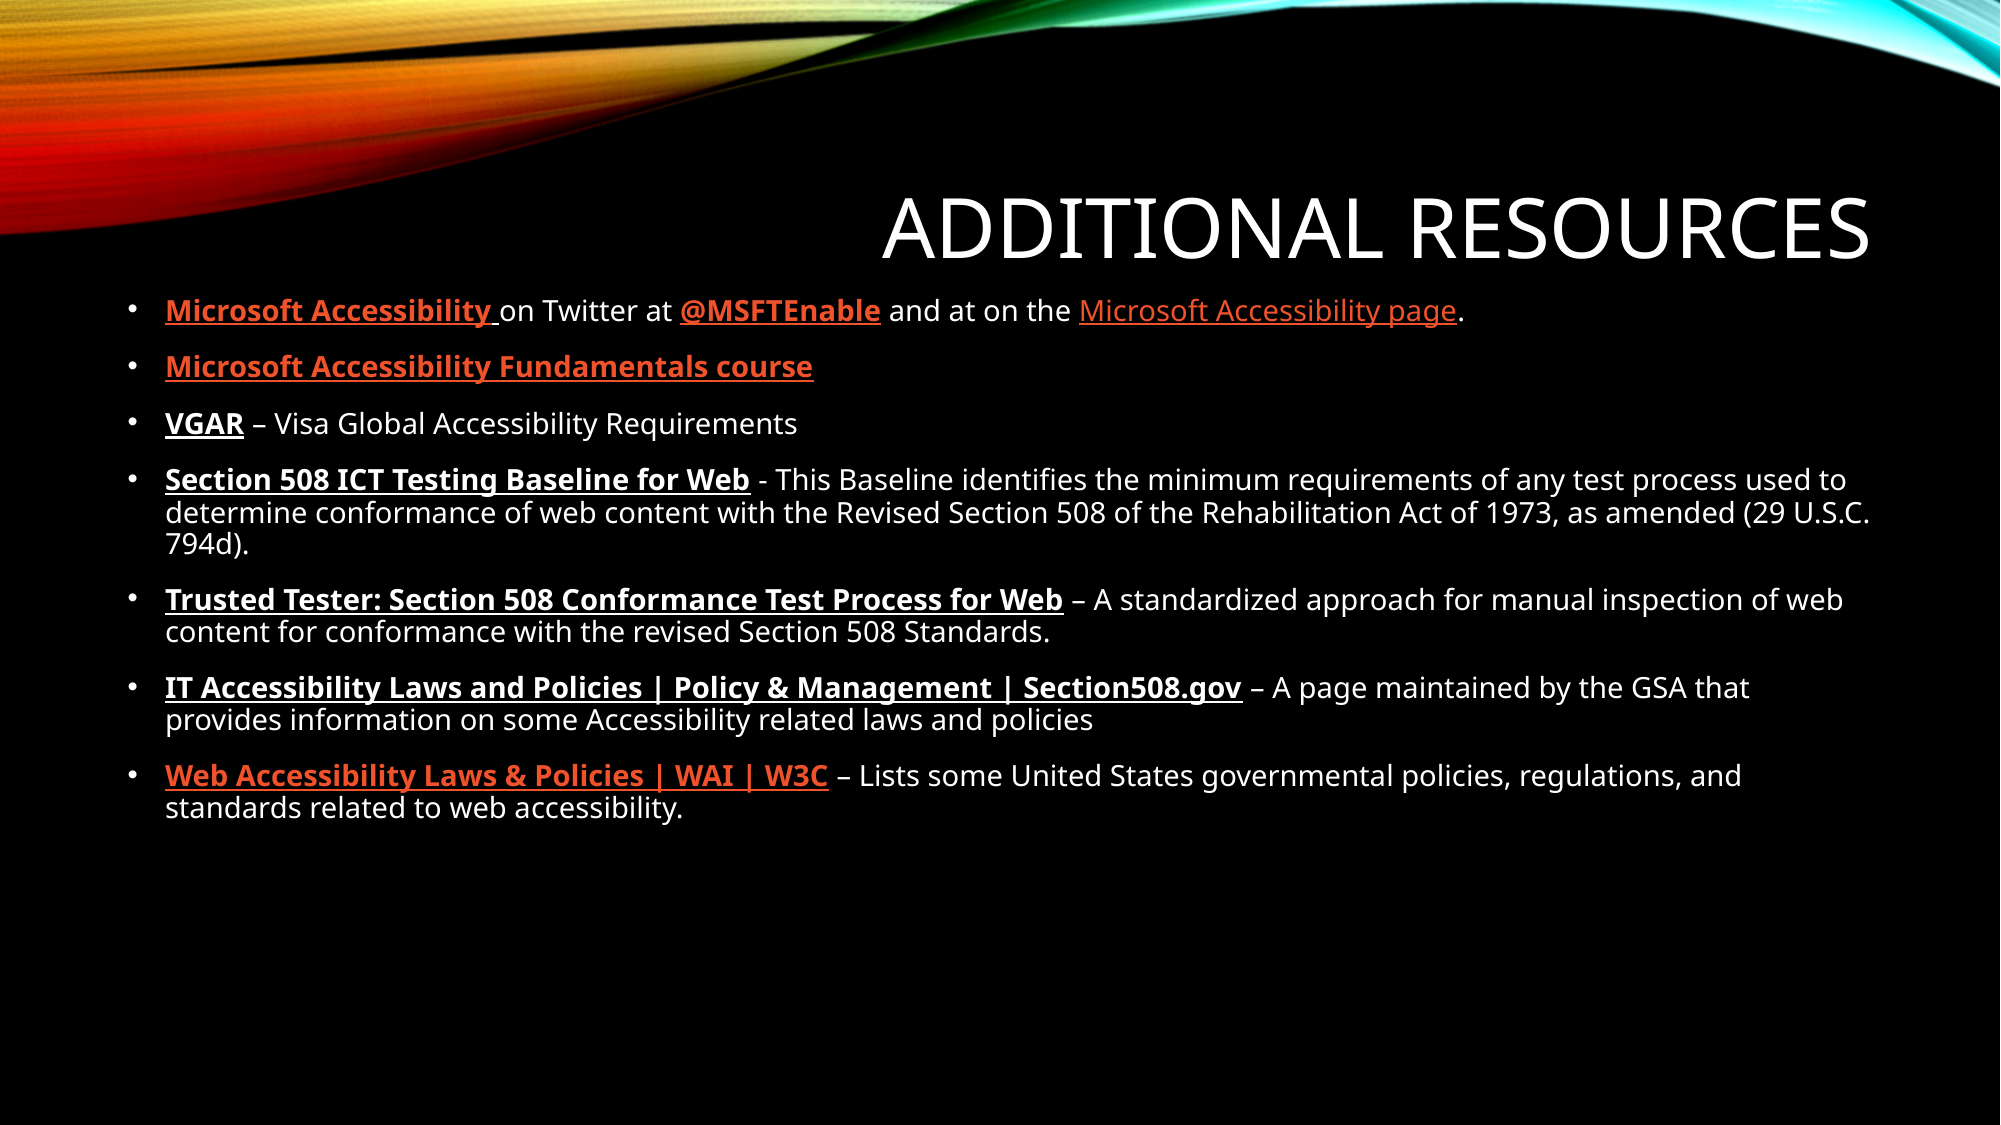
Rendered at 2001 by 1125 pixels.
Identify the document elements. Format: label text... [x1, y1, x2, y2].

title Additional resources [0, 125, 1888, 338]
picture [0, 0, 2000, 237]
list Microsoft Accessibility on Twitter at @MSFTEnable and at on the Microsoft Accessibility page. Microsoft Accessibility Fundamentals course VGAR – Visa Global Accessibility Requirements Section 508 ICT Testing Baseline for Web - This Baseline identifies the minimum requirements of any test process used to determine conformance of web content with the Revised Section 508 of the Rehabilitation Act of 1973, as amended (29 U.S.C. 794d). Trusted Tester: Section 508 Conformance Test Process for Web – A standardized approach for manual inspection of web content for conformance with the revised Section 508 Standards. IT Accessibility Laws and Policies | Policy & Management | Section508.gov – A page maintained by the GSA that provides information on some Accessibility related laws and policies Web Accessibility Laws & Policies | WAI | W3C – Lists some United States governmental policies, regulations, and standards related to web accessibility. [112, 285, 1888, 1091]
